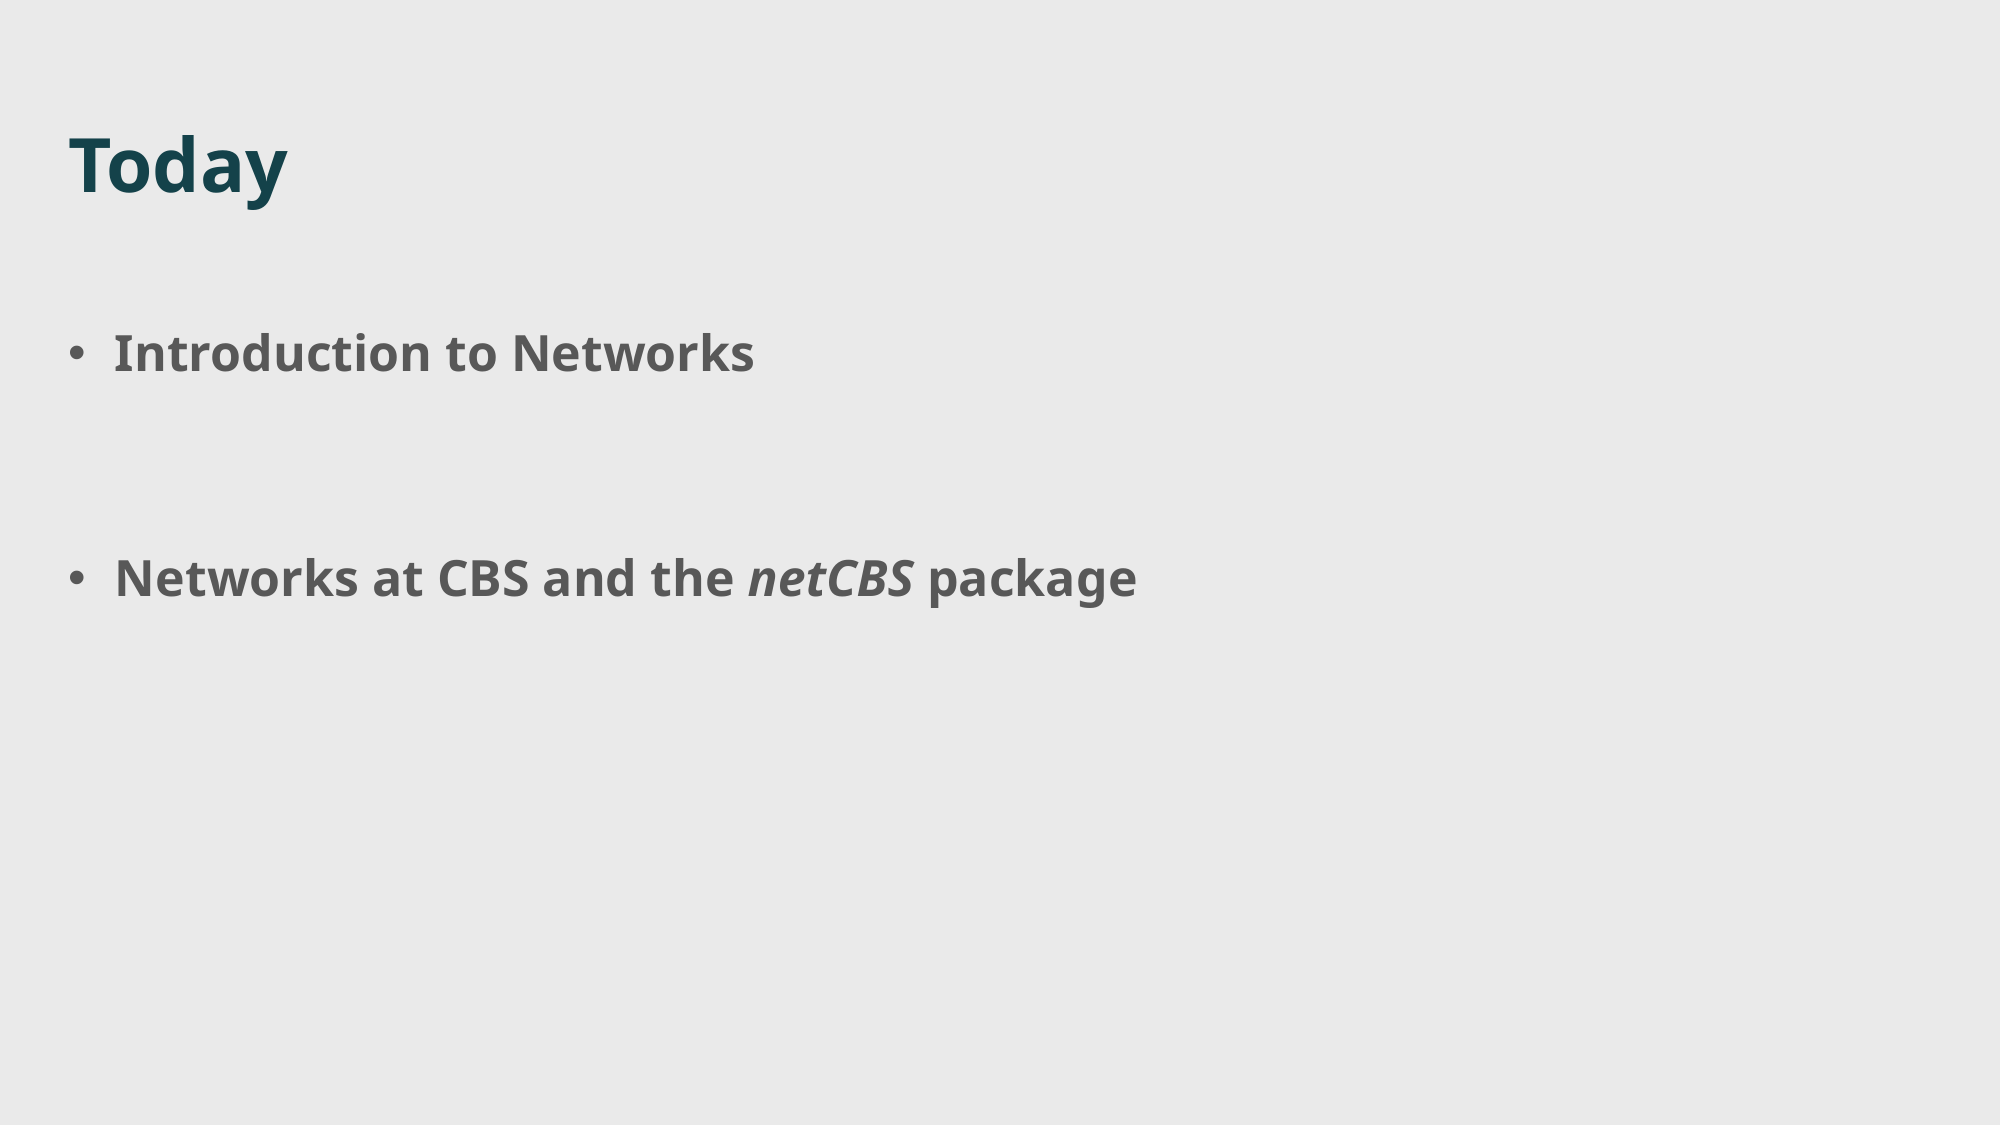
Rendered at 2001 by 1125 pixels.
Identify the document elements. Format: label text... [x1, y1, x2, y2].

title Today [53, 120, 1932, 284]
list Introduction to Networks Networks at CBS and the netCBS package [53, 320, 1947, 1048]
